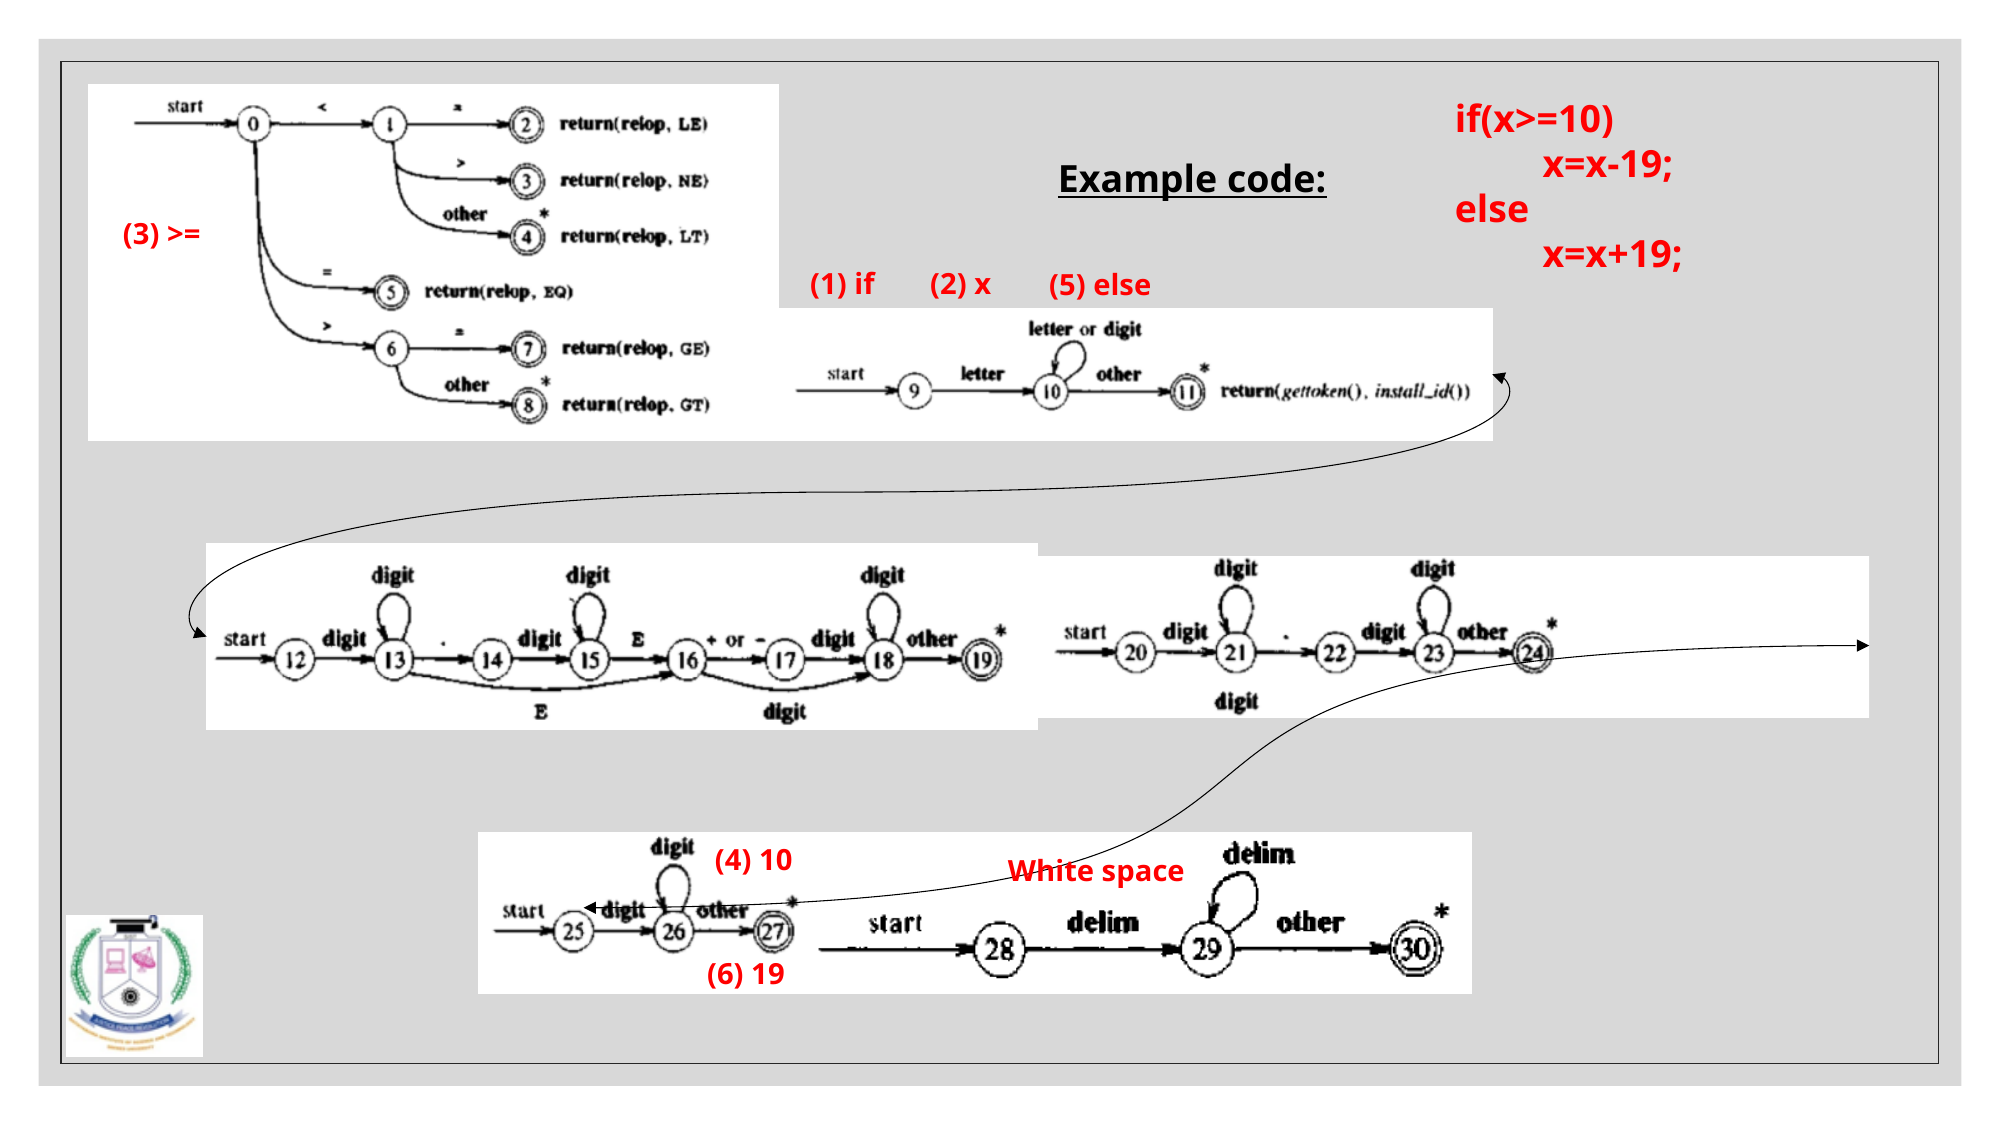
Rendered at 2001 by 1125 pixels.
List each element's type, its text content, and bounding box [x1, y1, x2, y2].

picture [478, 832, 1472, 994]
text_box (5) else [1034, 259, 1174, 304]
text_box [583, 645, 1870, 908]
picture [206, 555, 1870, 730]
picture [66, 915, 203, 1057]
text_box if(x>=10) x=x-19; else x=x+19; [1440, 87, 1698, 283]
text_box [206, 374, 1493, 637]
picture [88, 84, 1493, 441]
text_box Example code: [1043, 147, 1342, 208]
text_box (2) x [915, 257, 1014, 304]
text_box (1) if [795, 257, 897, 304]
